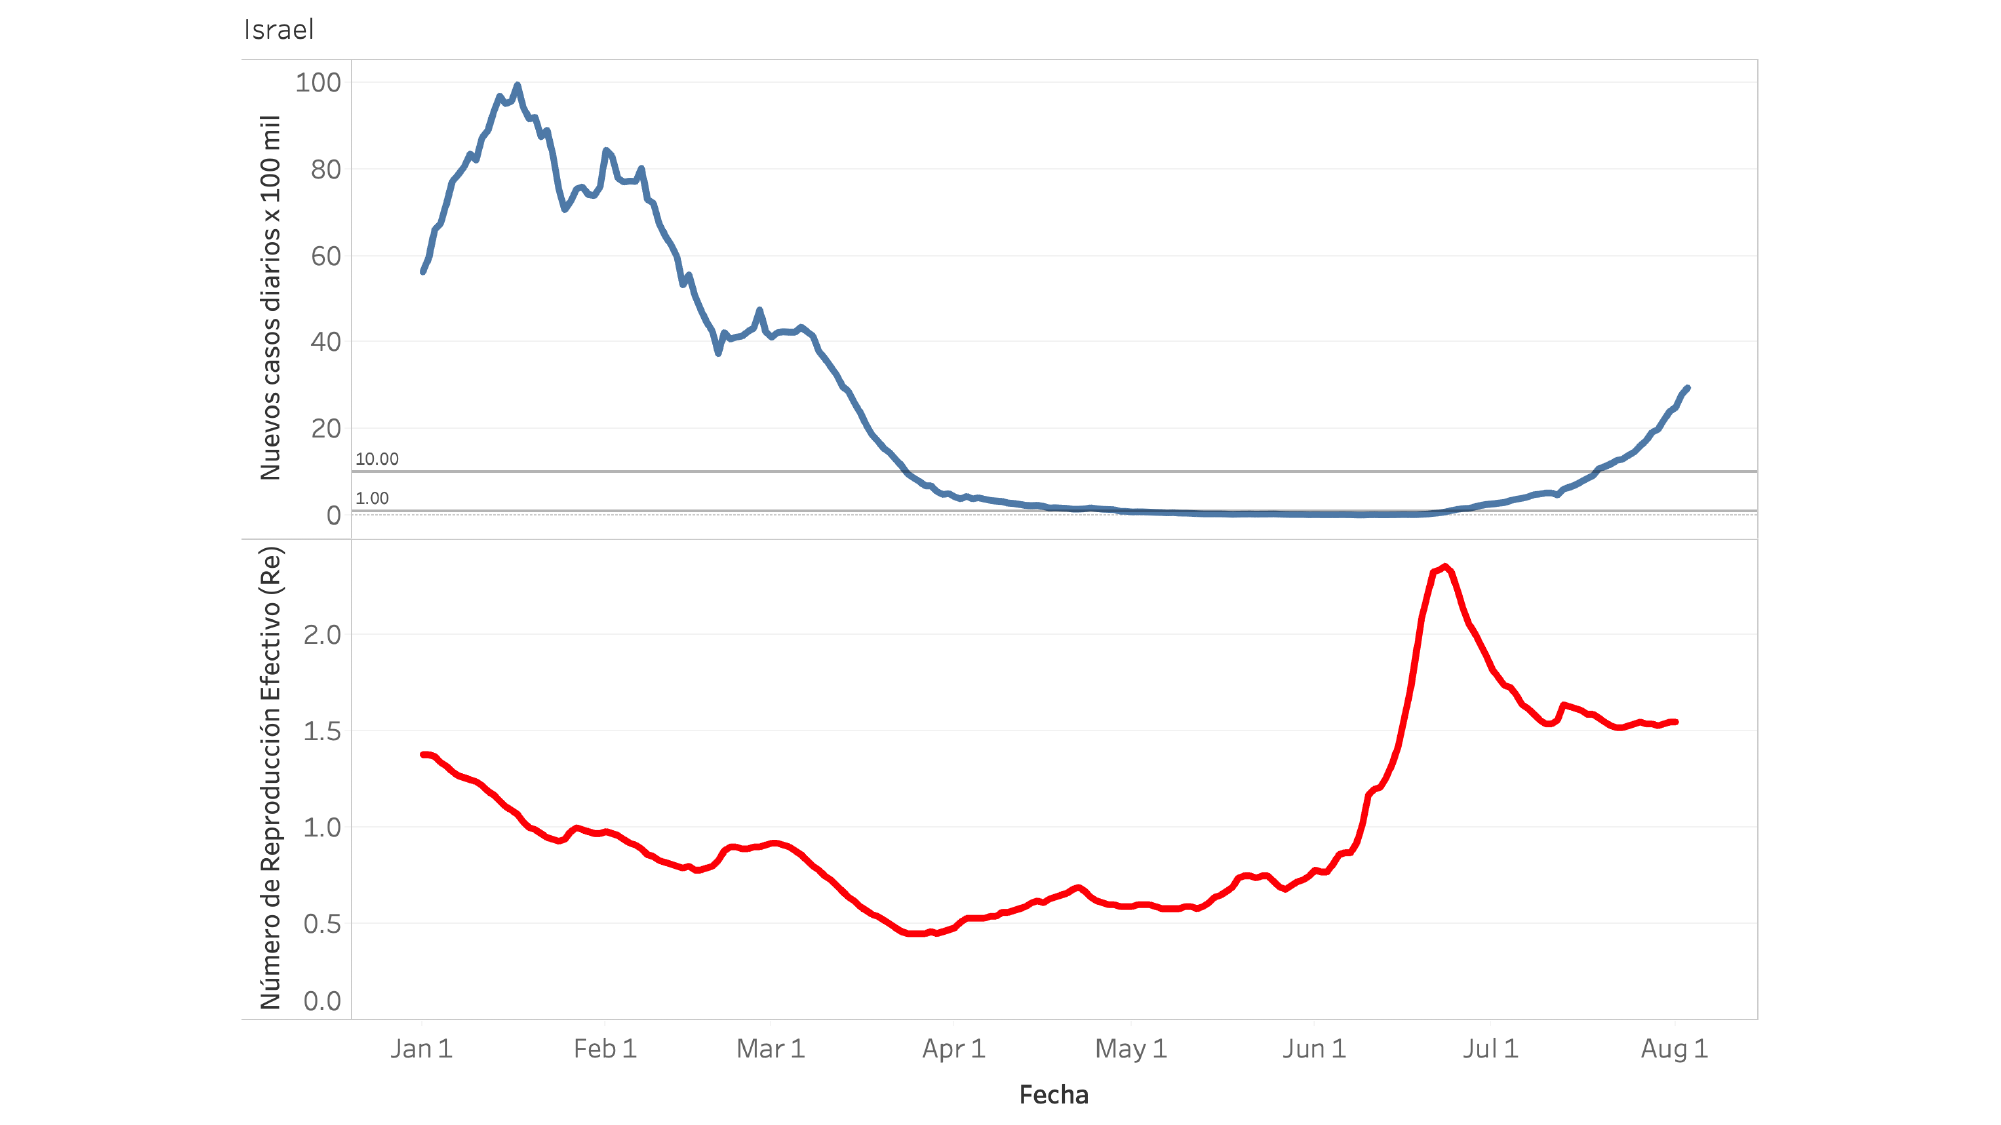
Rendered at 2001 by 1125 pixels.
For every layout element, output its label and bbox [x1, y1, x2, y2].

picture [233, 0, 1767, 1125]
